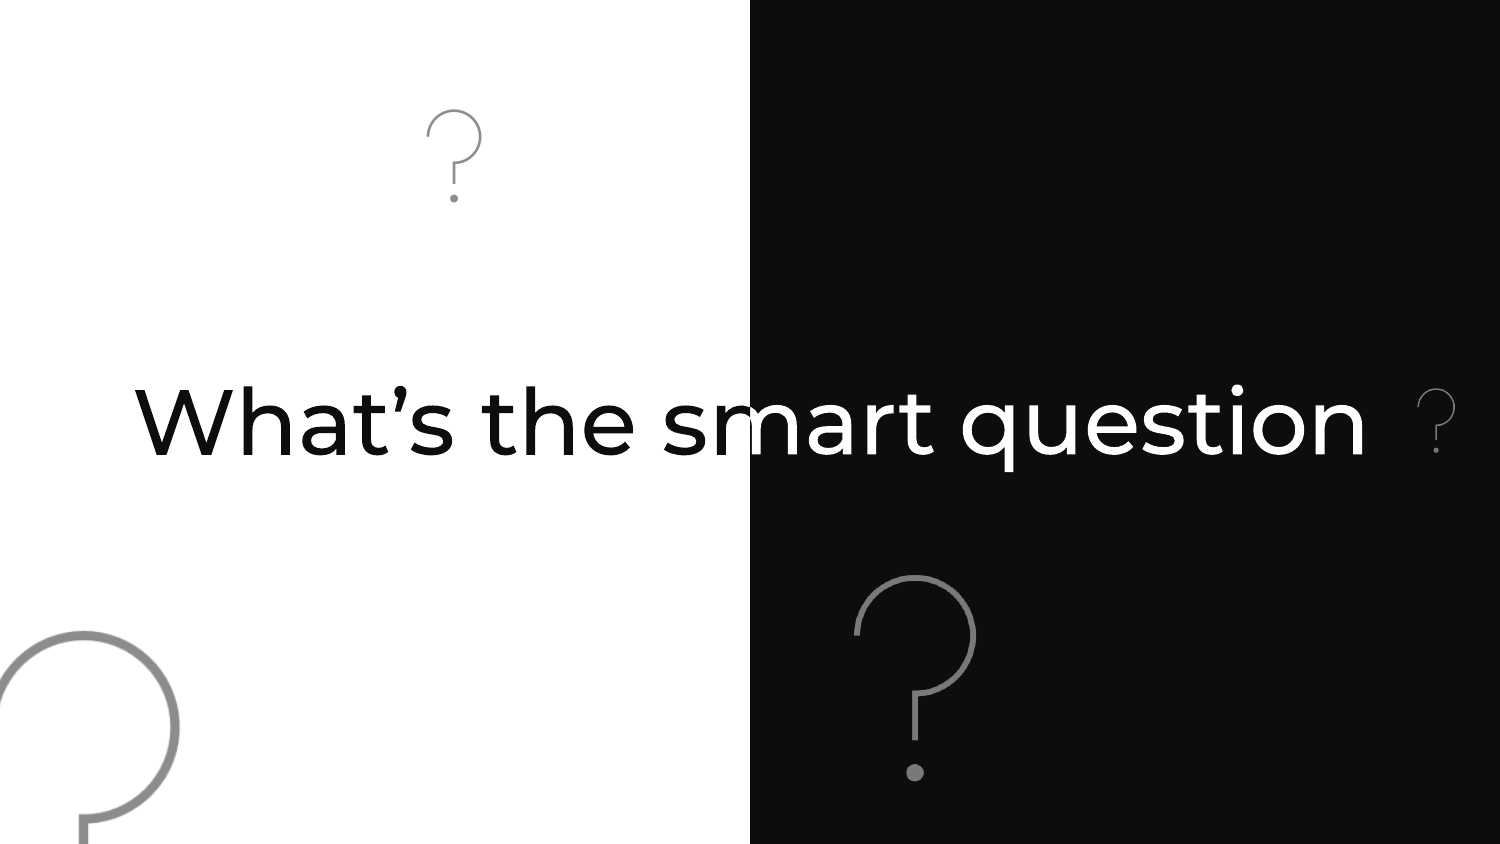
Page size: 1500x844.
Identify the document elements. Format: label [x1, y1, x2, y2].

text_box [243, 386, 290, 455]
picture [1391, 376, 1481, 465]
picture [389, 91, 518, 220]
text_box [353, 395, 389, 456]
text_box [808, 404, 852, 455]
text_box [1142, 404, 1184, 455]
text_box [1029, 405, 1076, 455]
picture [0, 570, 309, 844]
text_box [1232, 405, 1242, 455]
picture [772, 536, 1057, 821]
text_box [1253, 404, 1305, 455]
text_box [867, 404, 894, 455]
text_box [410, 405, 453, 456]
text_box [1188, 394, 1223, 455]
text_box [135, 390, 233, 455]
text_box [749, 404, 797, 455]
text_box [663, 405, 706, 456]
text_box [1087, 404, 1137, 455]
text_box [899, 394, 934, 455]
text_box [394, 385, 407, 412]
text_box [481, 395, 517, 456]
text_box [1231, 384, 1244, 397]
text_box [716, 405, 751, 455]
text_box [526, 386, 573, 455]
text_box [1315, 404, 1363, 455]
text_box [748, 0, 1500, 844]
text_box [302, 405, 345, 456]
text_box [584, 405, 634, 456]
text_box [962, 404, 1014, 473]
